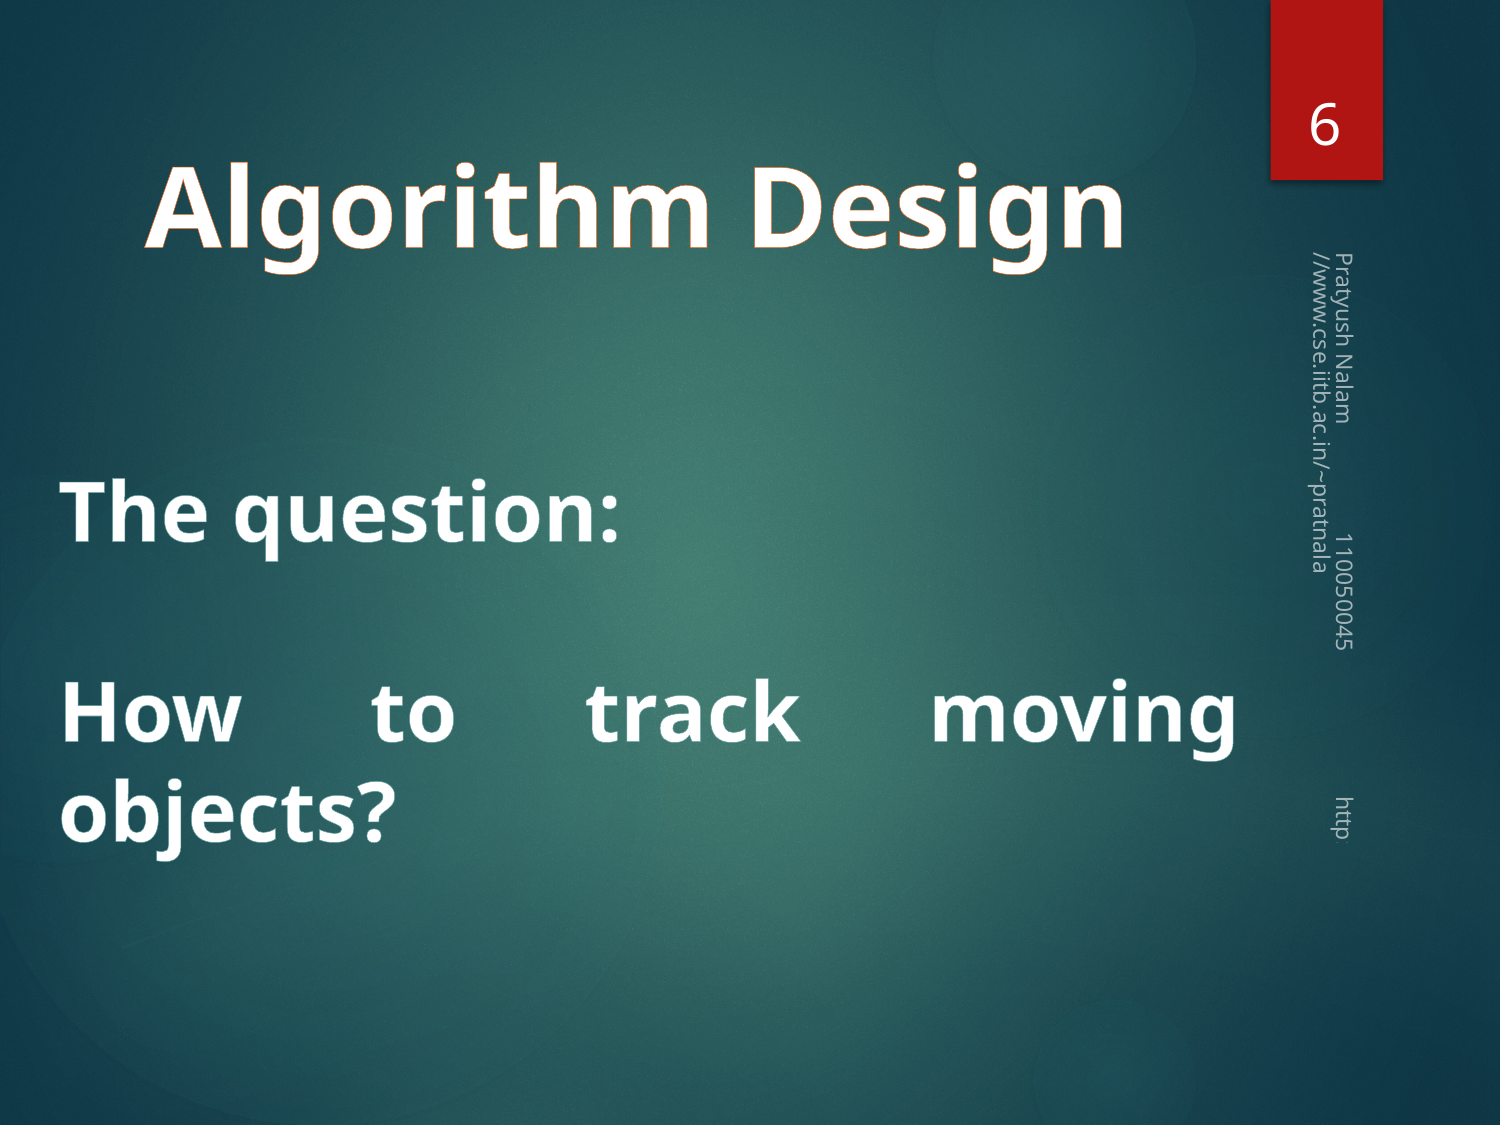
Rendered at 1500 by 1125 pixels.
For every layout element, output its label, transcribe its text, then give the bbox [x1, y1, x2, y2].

text_box The question: How to track moving objects? [42, 450, 1256, 866]
text_box Algorithm Design [129, 127, 1146, 278]
footer Pratyush Nalam 110050045 http://www.cse.iitb.ac.in/~pratnala [1320, 237, 1358, 871]
slide_number 6 [1273, 48, 1378, 175]
